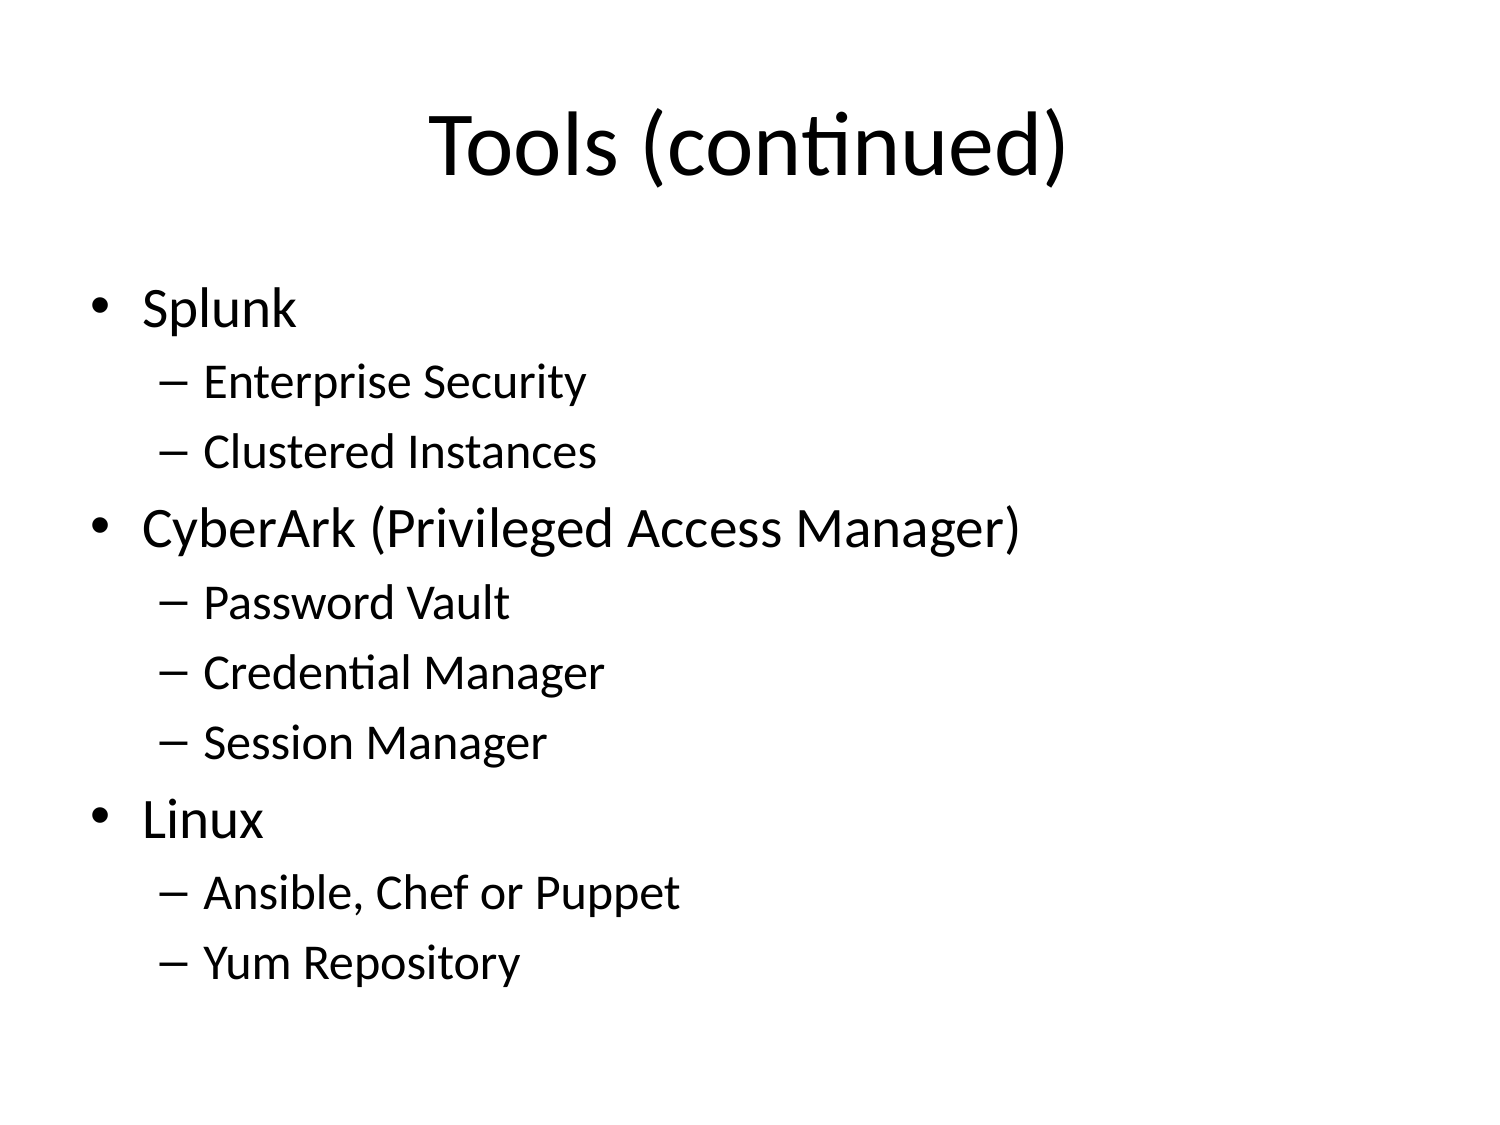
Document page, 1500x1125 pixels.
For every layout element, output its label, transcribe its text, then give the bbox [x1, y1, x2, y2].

title Tools (continued) [75, 45, 1425, 233]
list Splunk Enterprise Security Clustered Instances CyberArk (Privileged Access Manager) Password Vault Credential Manager Session Manager Linux Ansible, Chef or Puppet Yum Repository [75, 262, 1425, 1005]
